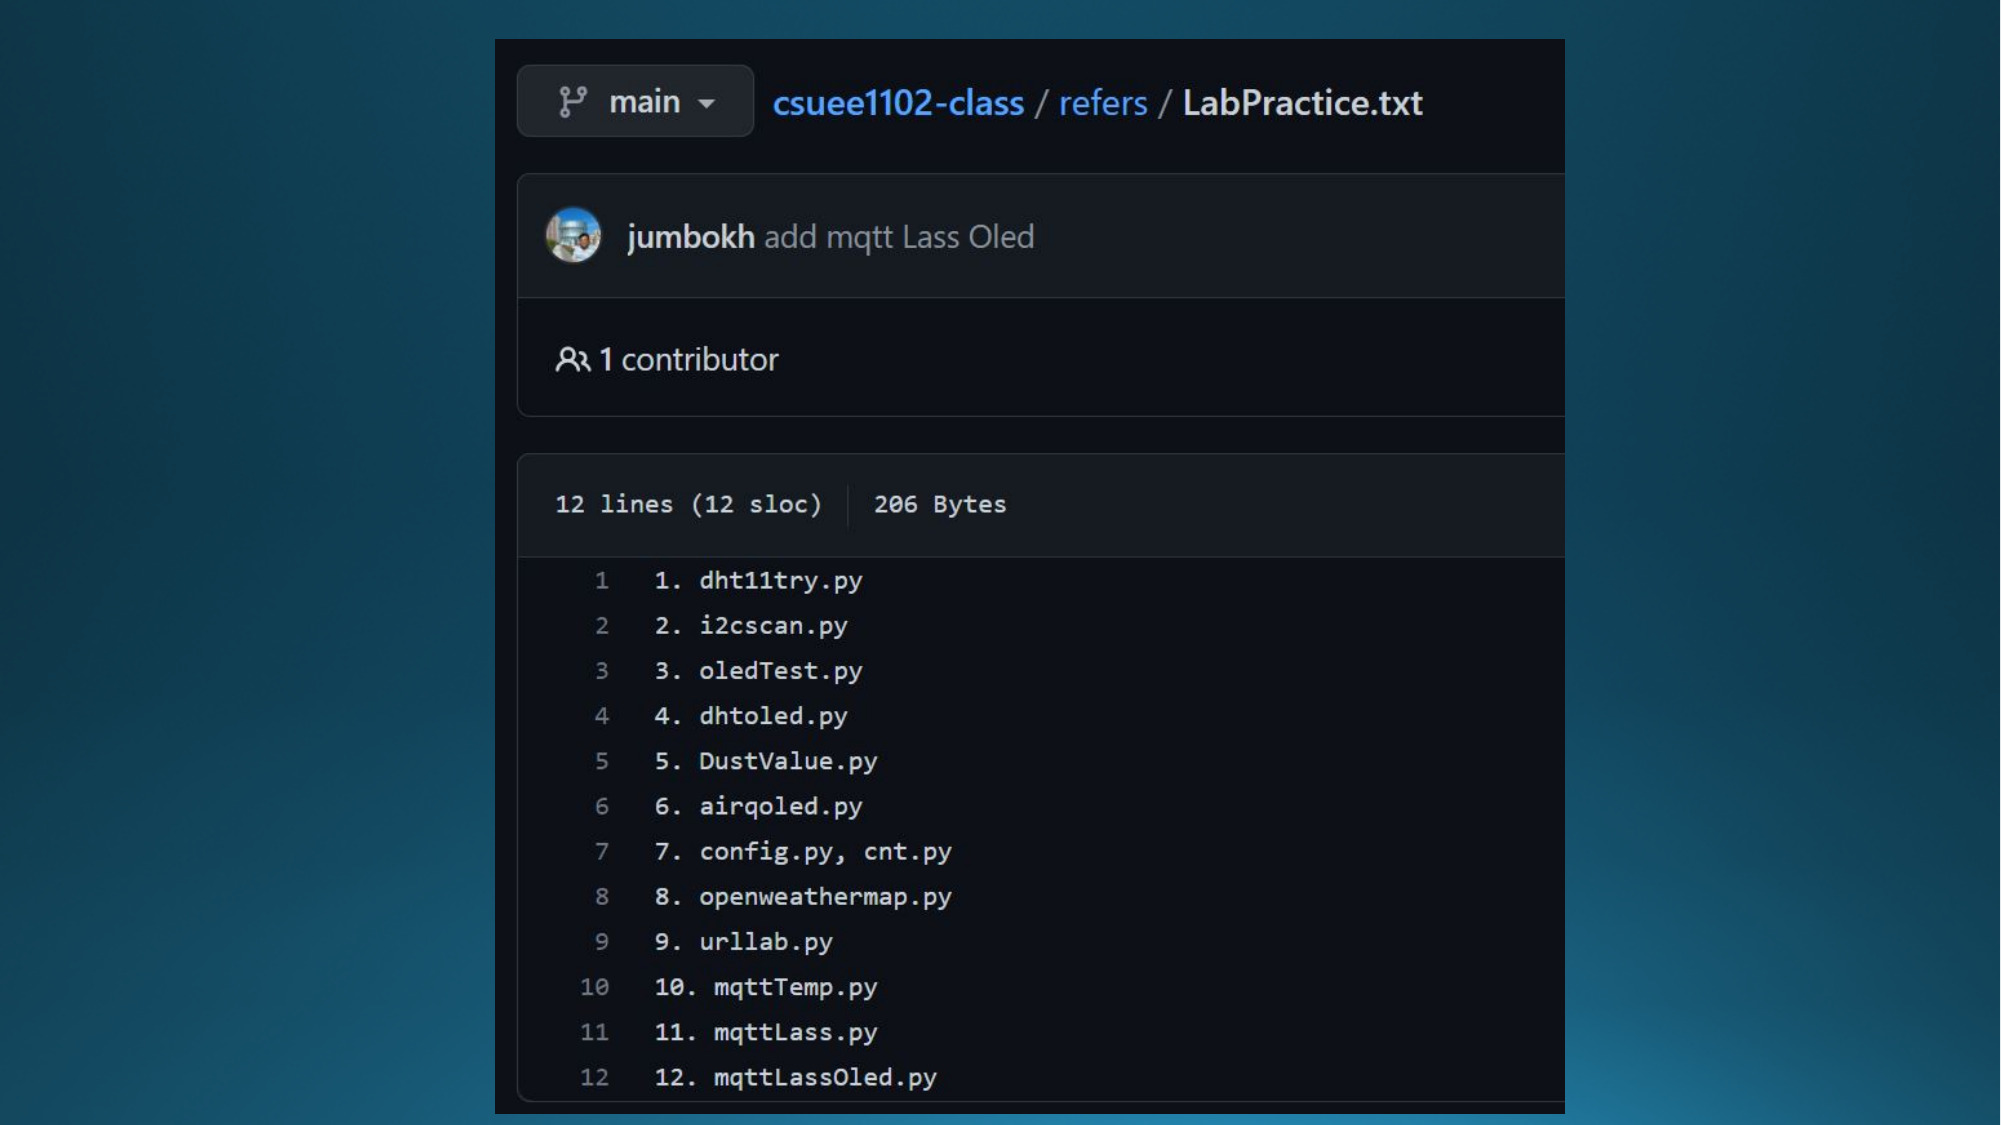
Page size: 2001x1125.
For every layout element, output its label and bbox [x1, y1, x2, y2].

list [495, 39, 1565, 1114]
picture [0, 0, 2001, 1125]
